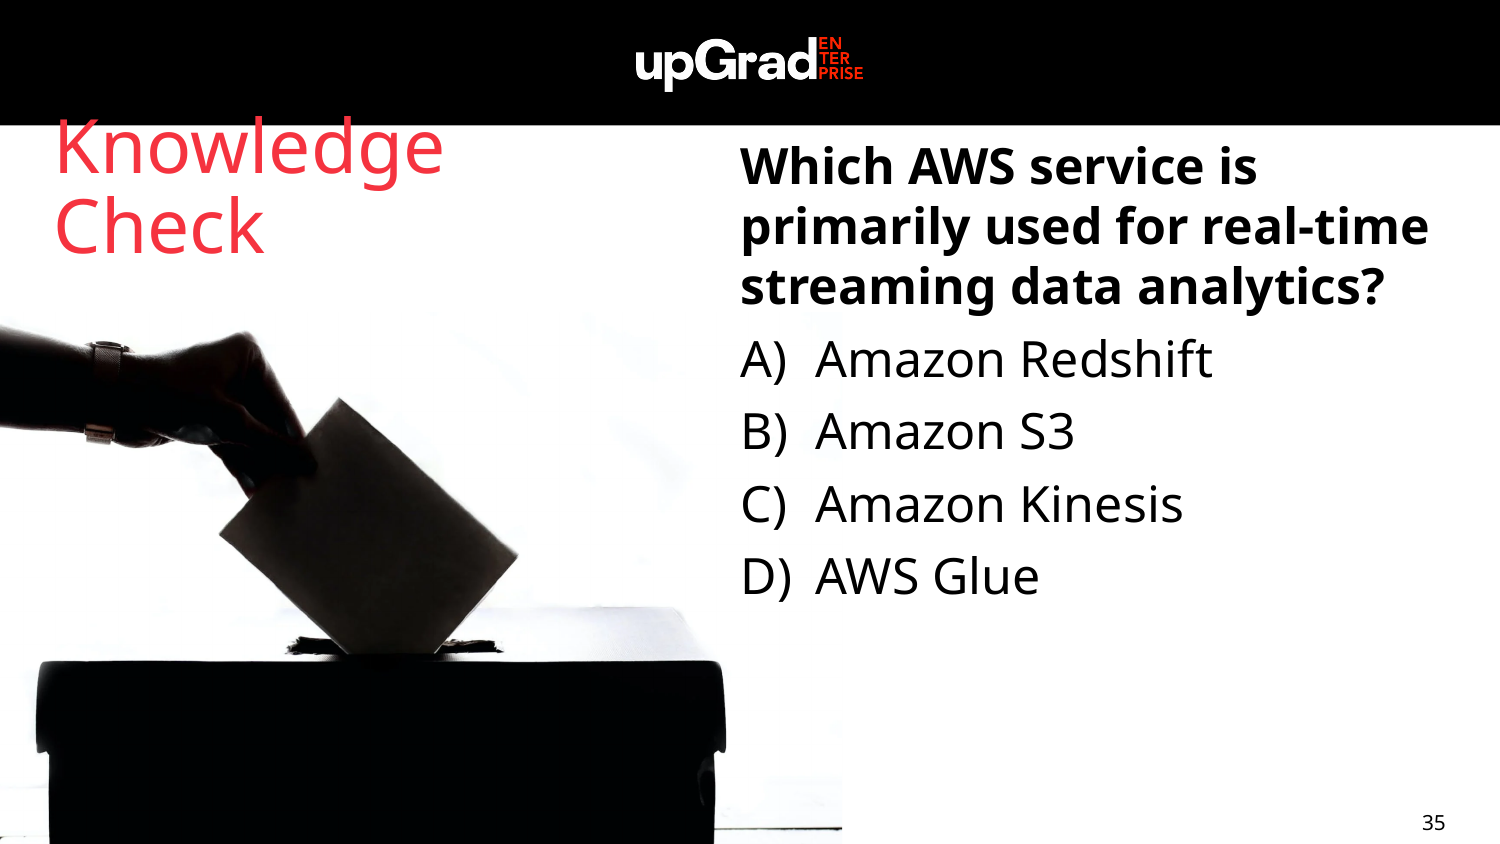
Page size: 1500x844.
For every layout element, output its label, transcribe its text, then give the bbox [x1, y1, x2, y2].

text_box 35 [1386, 802, 1461, 844]
text_box Knowledge Check [42, 138, 679, 241]
picture [636, 37, 863, 92]
text_box Which AWS service is primarily used for real-time streaming data analytics? Amazon Redshift Amazon S3 Amazon Kinesis AWS Glue [725, 127, 1487, 613]
picture [0, 312, 843, 844]
